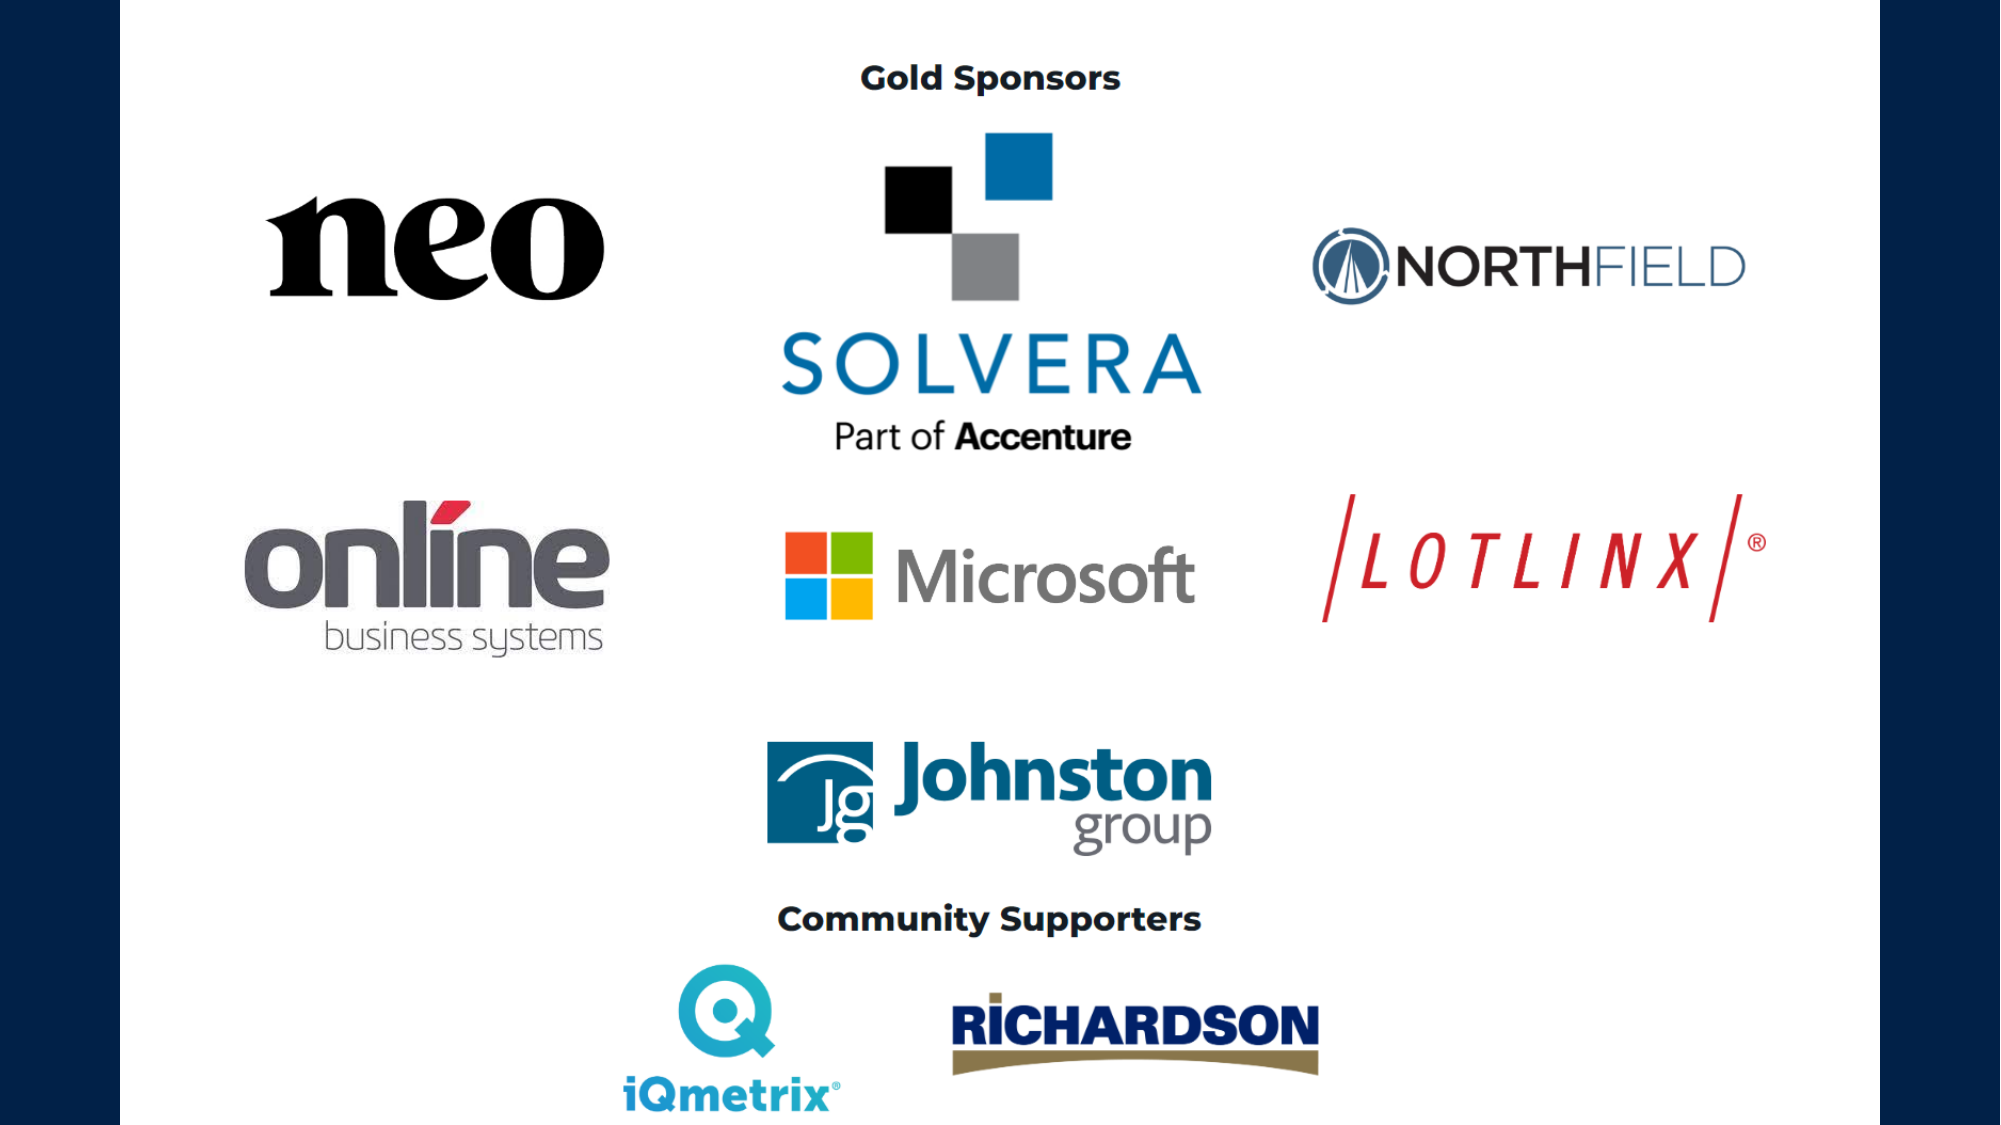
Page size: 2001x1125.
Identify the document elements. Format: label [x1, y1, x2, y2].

picture [120, 0, 1880, 1125]
